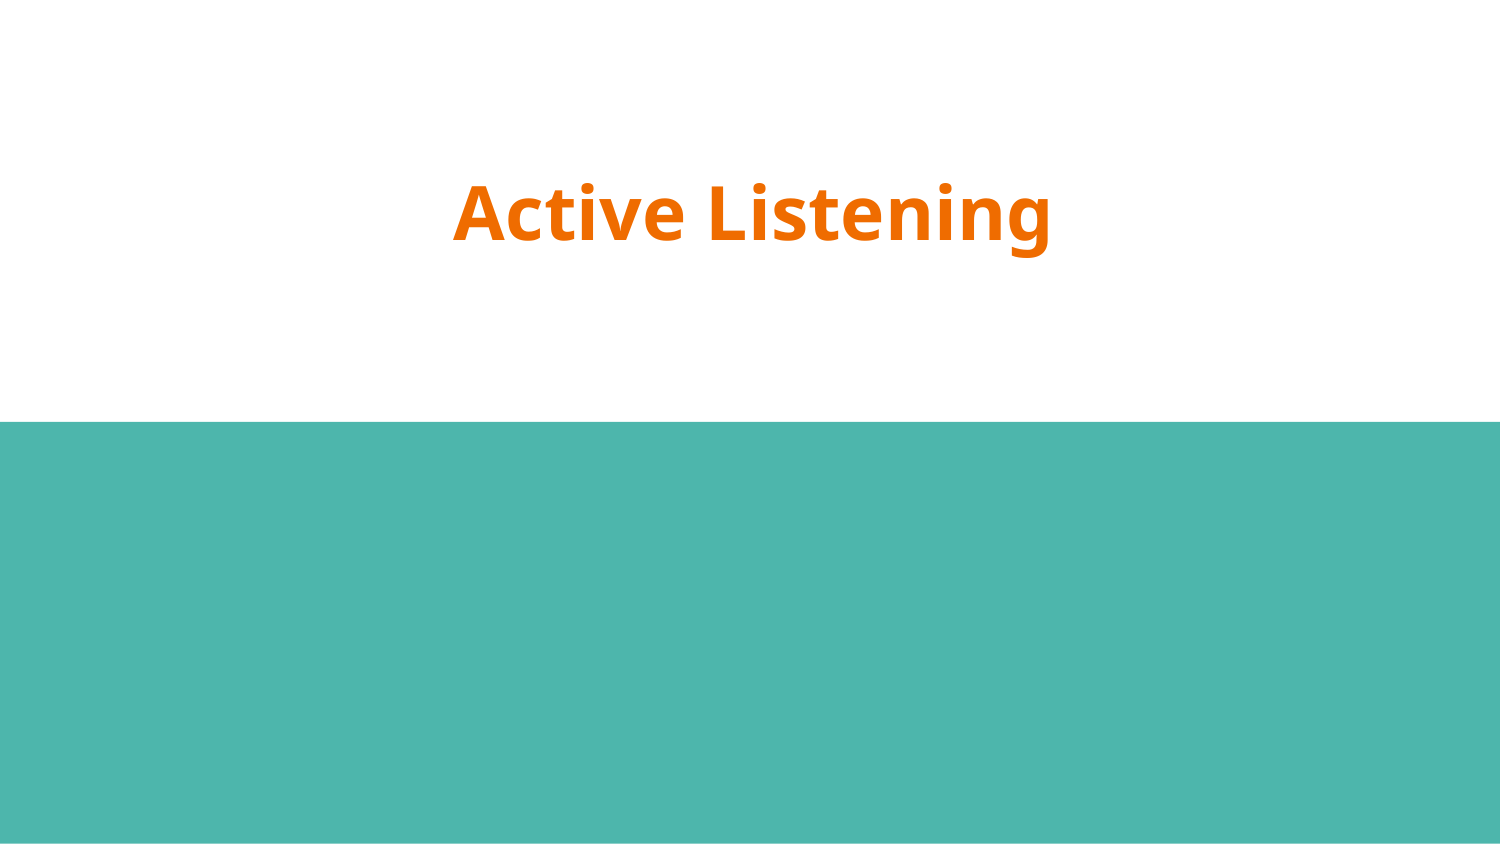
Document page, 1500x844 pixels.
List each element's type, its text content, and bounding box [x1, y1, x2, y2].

title Active Listening [51, 133, 1458, 289]
